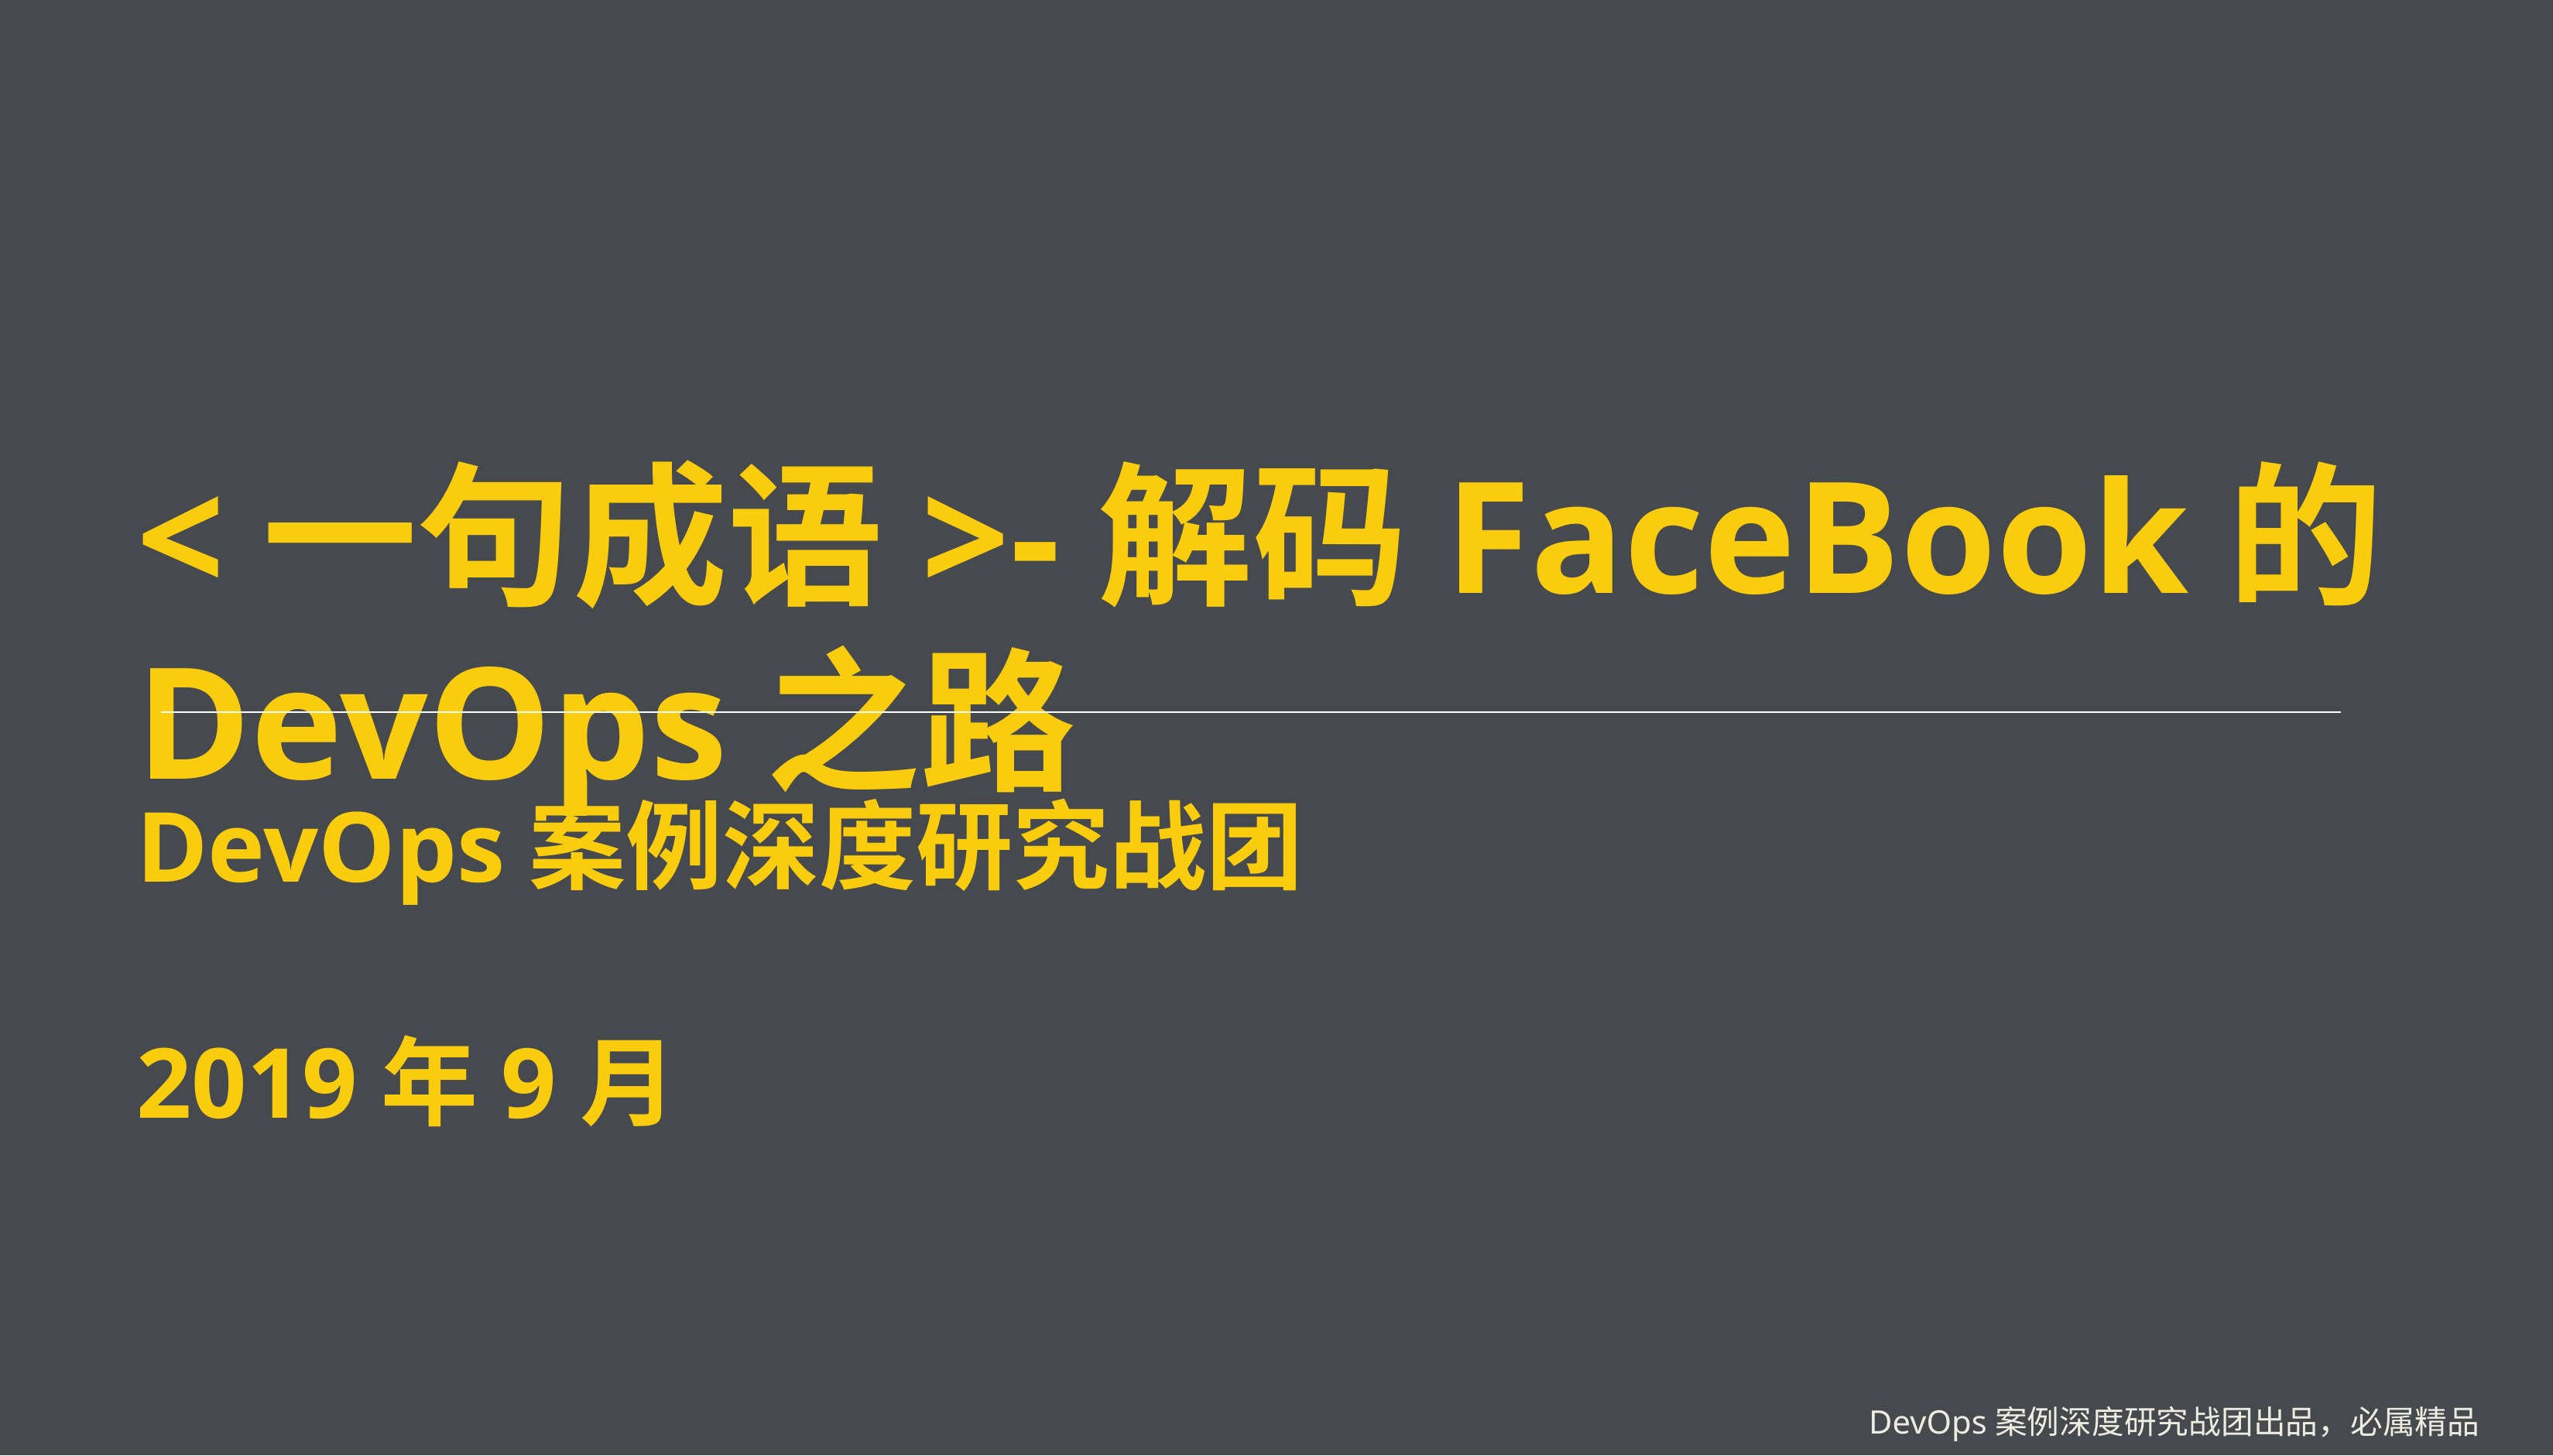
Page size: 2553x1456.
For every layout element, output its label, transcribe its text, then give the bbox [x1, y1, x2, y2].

text_box DevOps案例深度研究战团 2019年9月 [135, 783, 1605, 1138]
text_box <一句成语>-解码FaceBook的DevOps之路 [135, 437, 2438, 889]
